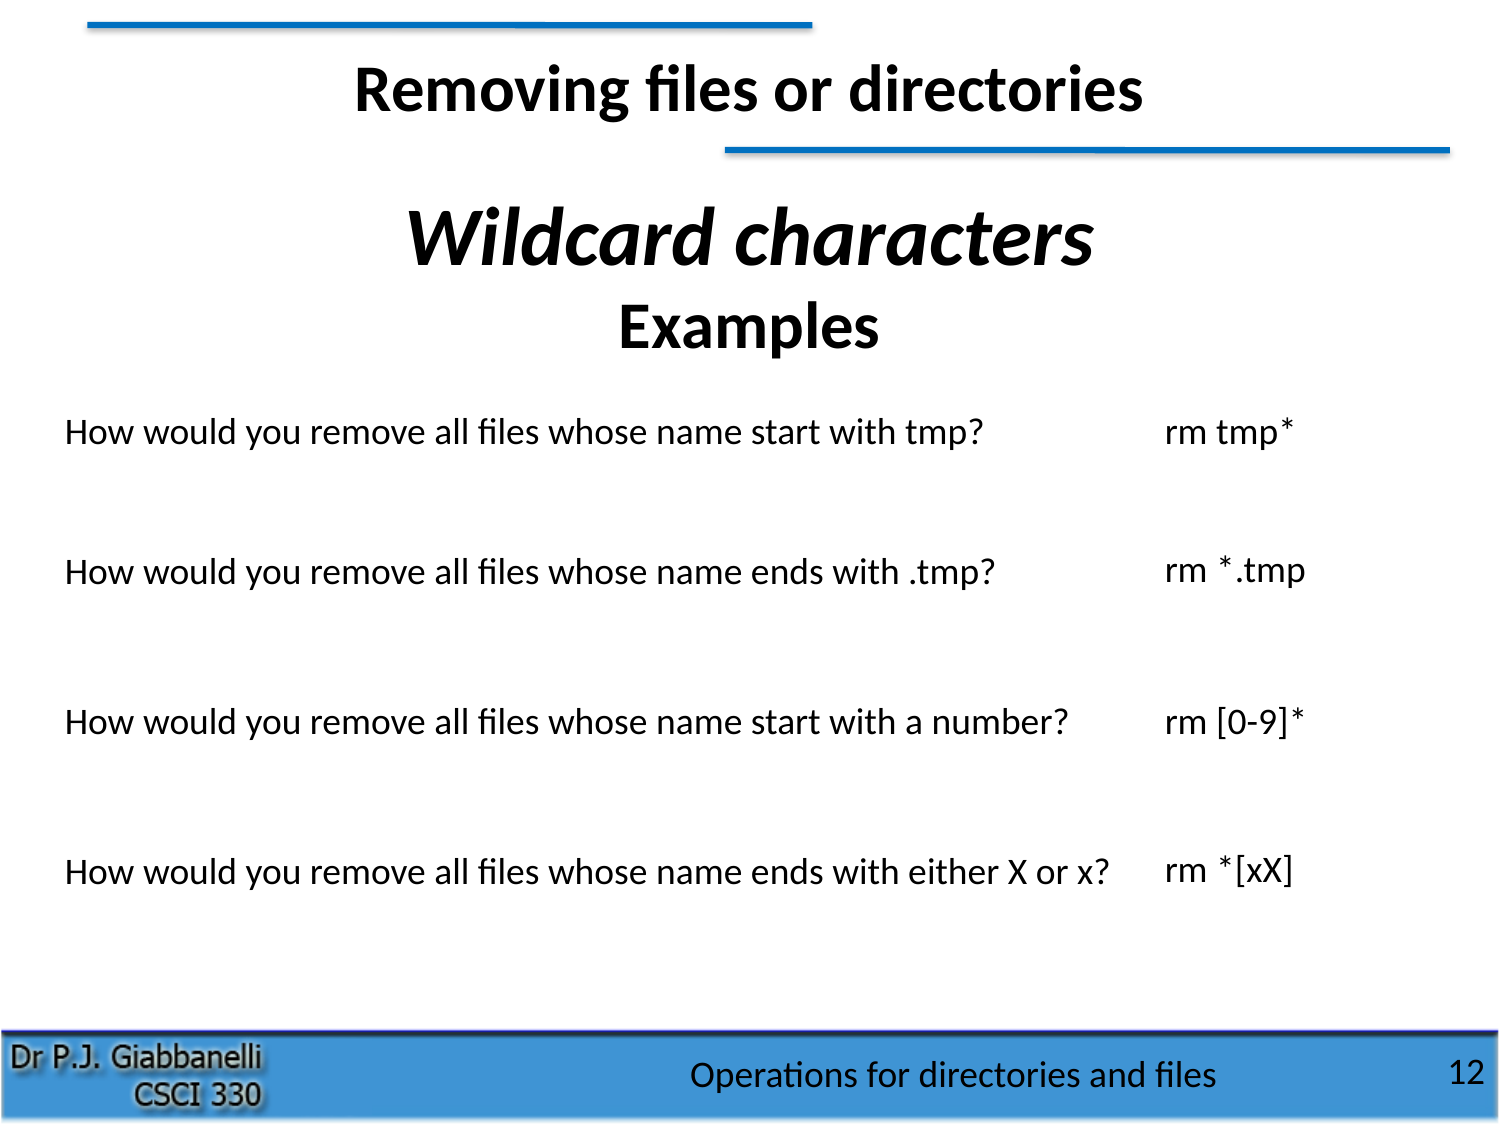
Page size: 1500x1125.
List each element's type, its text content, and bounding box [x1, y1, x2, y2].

text_box rm *.tmp [1149, 537, 1500, 598]
text_box rm [0-9]* [1149, 689, 1500, 750]
text_box Removing files or directories [0, 37, 1500, 133]
text_box How would you remove all files whose name ends with .tmp? [49, 539, 1500, 600]
picture [0, 1026, 1500, 1125]
text_box rm tmp* [1149, 399, 1500, 460]
text_box rm *[xX] [1149, 837, 1500, 898]
text_box How would you remove all files whose name ends with either X or x? [49, 839, 1500, 900]
text_box Wildcard characters Examples [0, 174, 1500, 370]
text_box How would you remove all files whose name start with a number? [49, 689, 1149, 750]
text_box How would you remove all files whose name start with tmp? [49, 399, 1149, 460]
